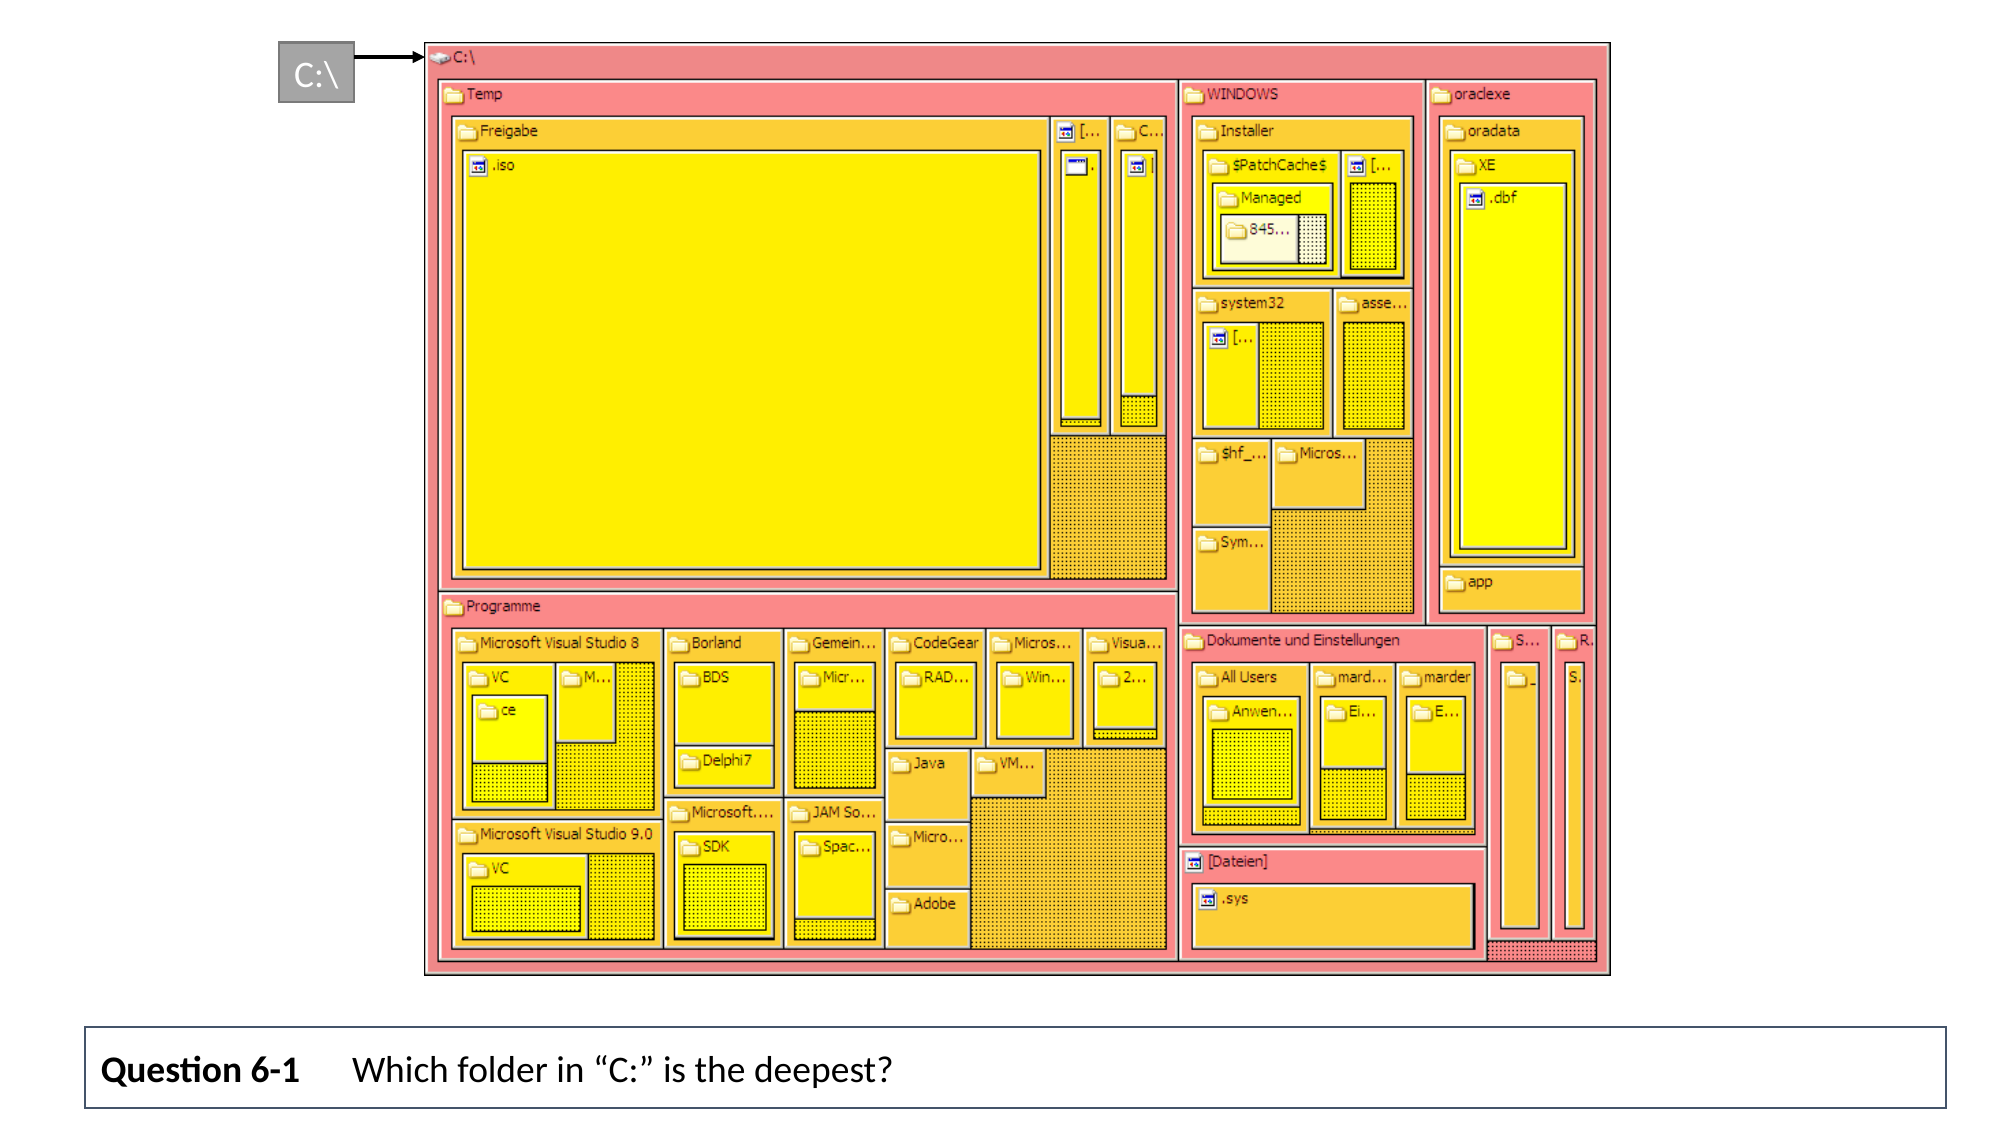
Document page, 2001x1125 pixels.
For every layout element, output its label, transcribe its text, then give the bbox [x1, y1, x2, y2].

text_box [84, 1026, 1947, 1109]
text_box C:\ [278, 41, 355, 103]
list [424, 42, 1611, 976]
text_box Which folder in “C:” is the deepest? [337, 1037, 1270, 1125]
text_box Question 6-1 [86, 1037, 316, 1097]
